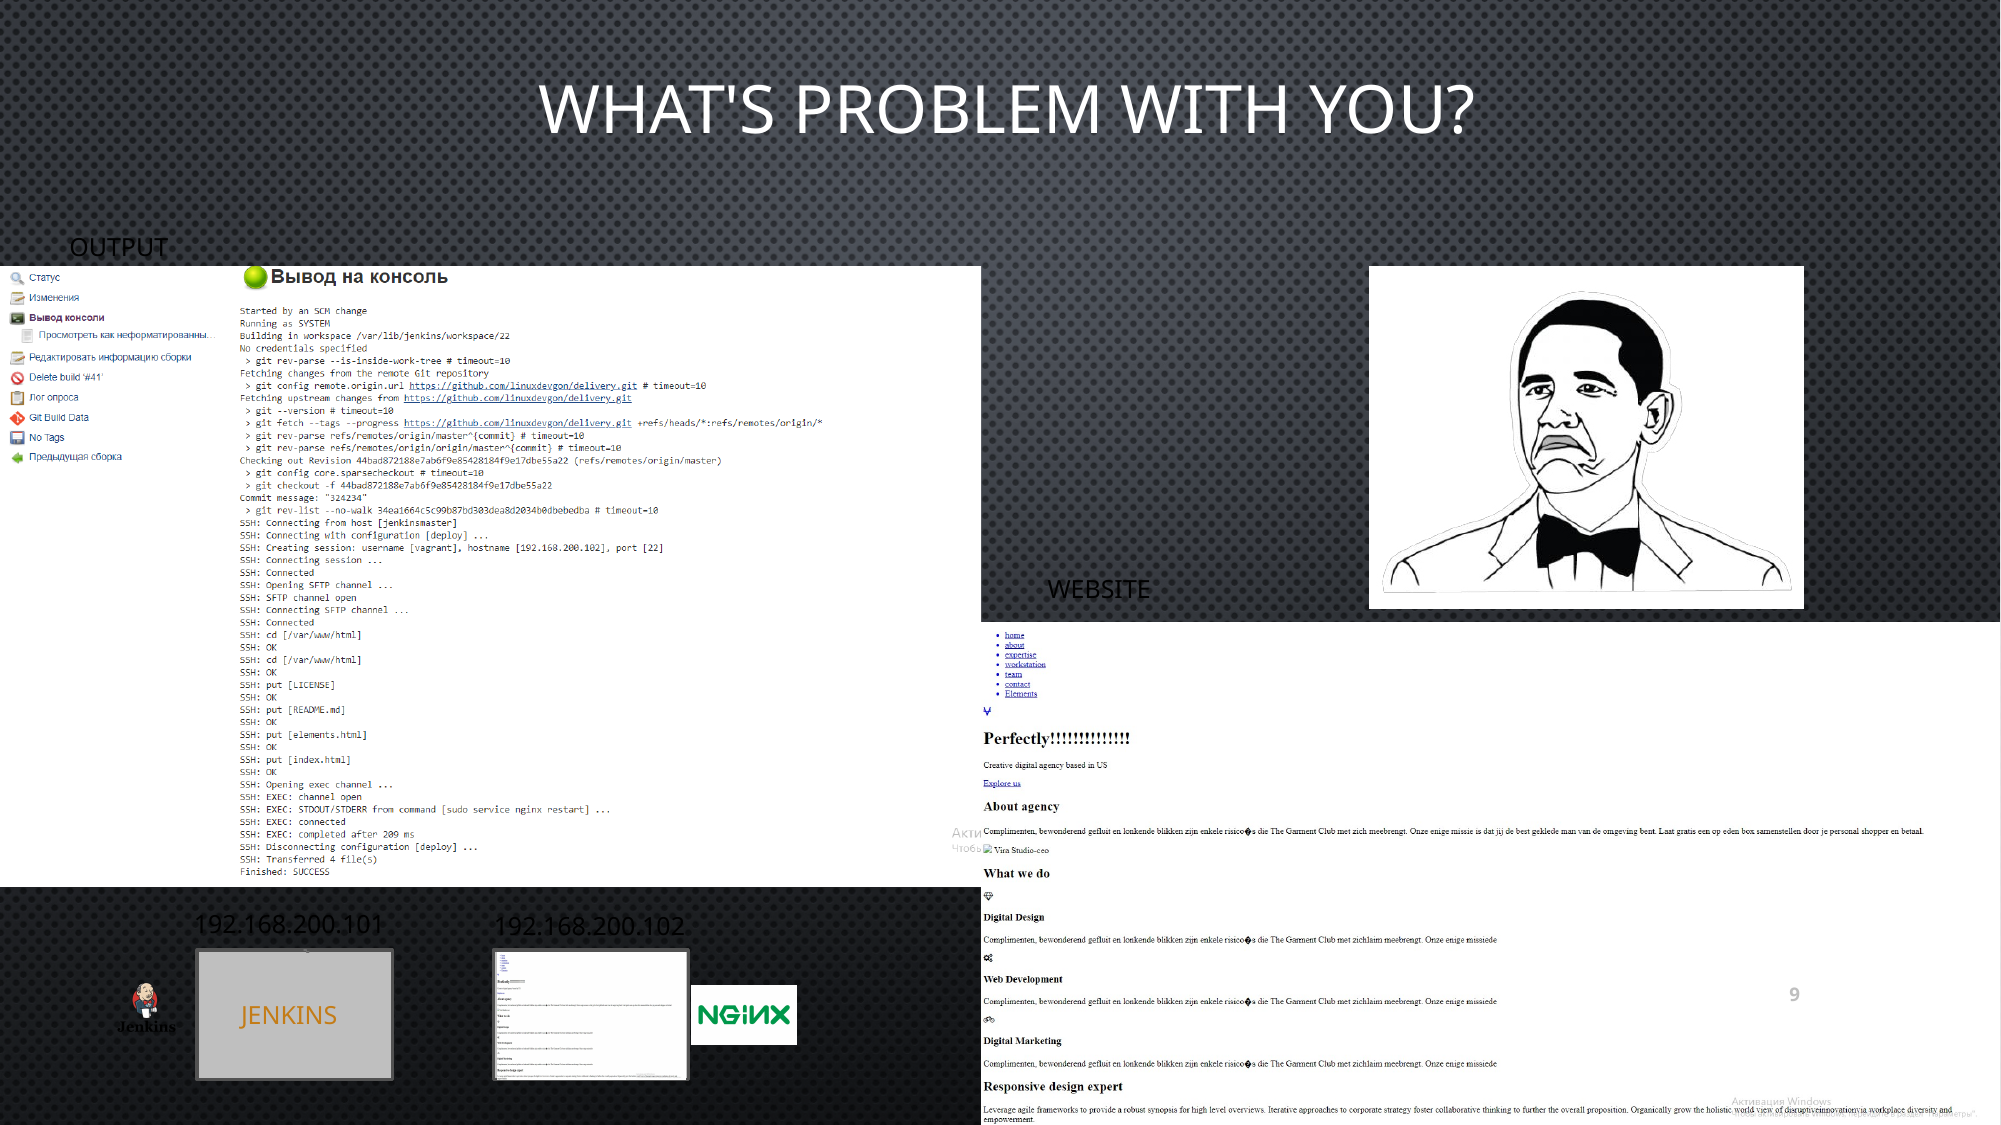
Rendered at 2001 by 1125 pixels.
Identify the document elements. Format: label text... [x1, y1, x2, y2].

text_box 192.168.200.102 [478, 902, 822, 948]
text_box 192.168.200.101 [179, 900, 458, 946]
text_box [492, 948, 690, 1081]
picture [691, 985, 797, 1045]
text_box jenkins [191, 949, 387, 1080]
text_box master [491, 953, 687, 1084]
text_box output [54, 176, 1680, 318]
picture [1369, 266, 1804, 610]
title what's problem with you? [195, 35, 1821, 179]
picture [0, 266, 2000, 1125]
picture [114, 975, 180, 1041]
picture [496, 951, 686, 1080]
text_box website [1032, 518, 2000, 622]
text_box [195, 948, 394, 1081]
